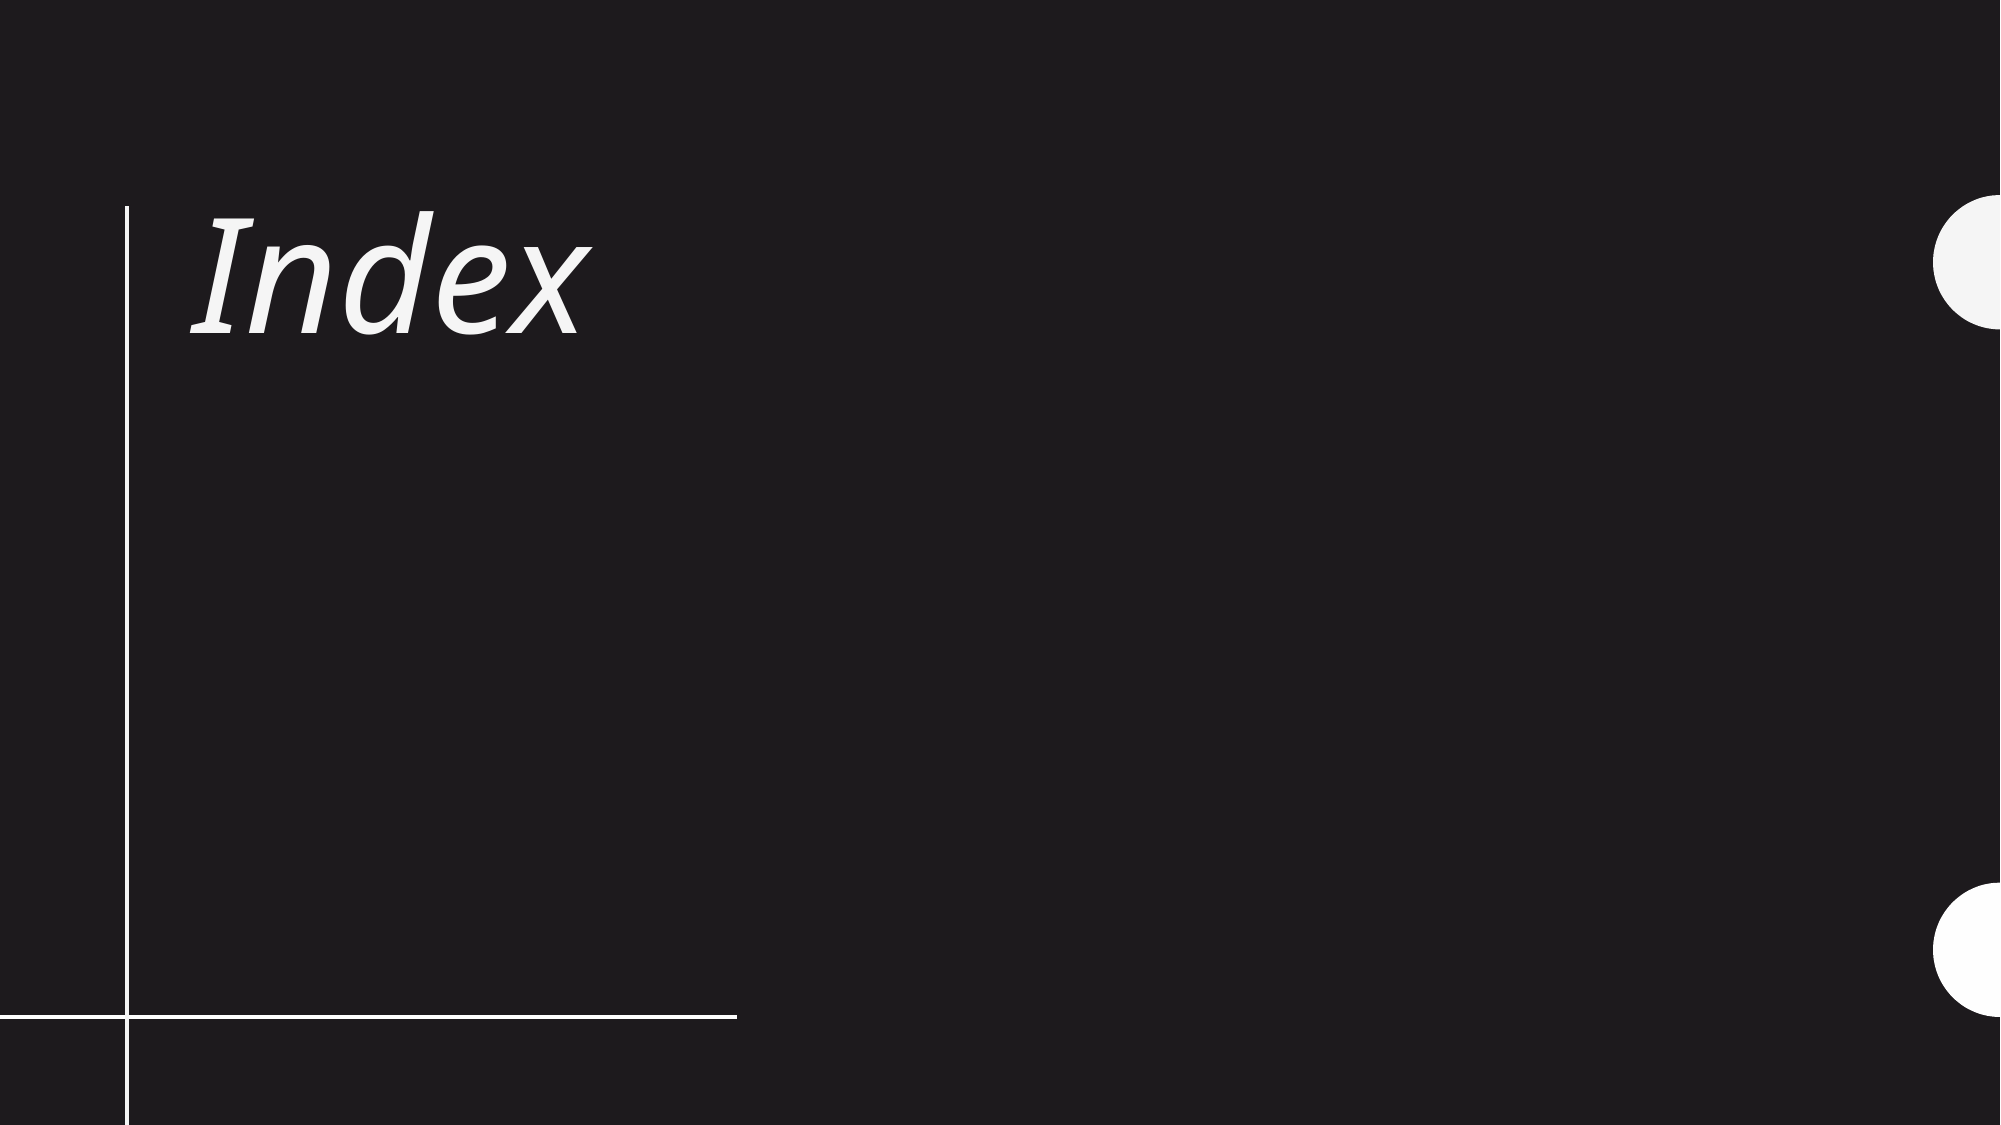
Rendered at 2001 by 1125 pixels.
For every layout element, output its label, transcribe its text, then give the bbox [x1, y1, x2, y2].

title Index [178, 187, 1333, 888]
